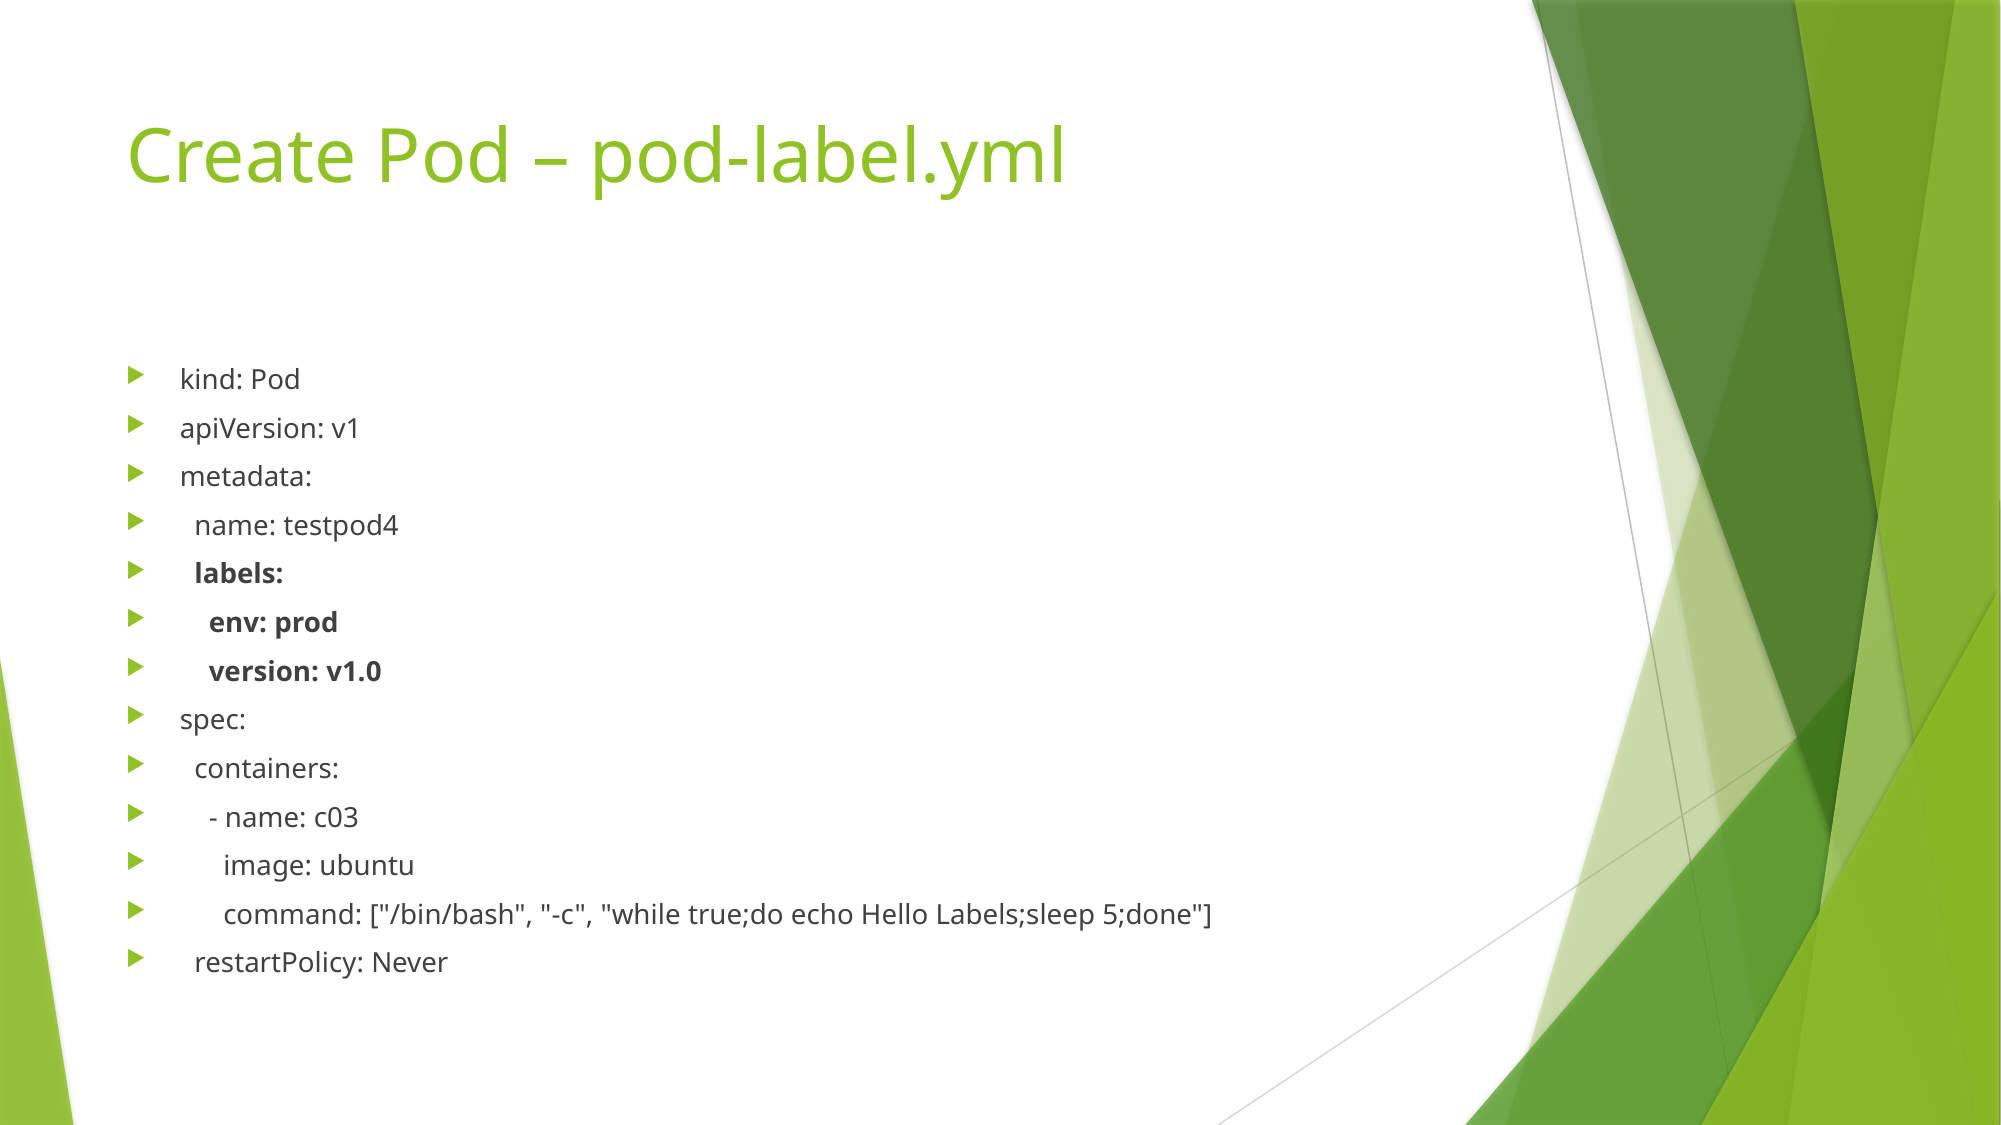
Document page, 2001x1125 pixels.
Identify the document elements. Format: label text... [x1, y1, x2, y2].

list kind: Pod apiVersion: v1 metadata: name: testpod4 labels: env: prod version: v1.0 spec: containers: - name: c03 image: ubuntu command: ["/bin/bash", "-c", "while true;do echo Hello Labels;sleep 5;done"] restartPolicy: Never [111, 354, 1522, 992]
title Create Pod – pod-label.yml [111, 99, 1522, 317]
